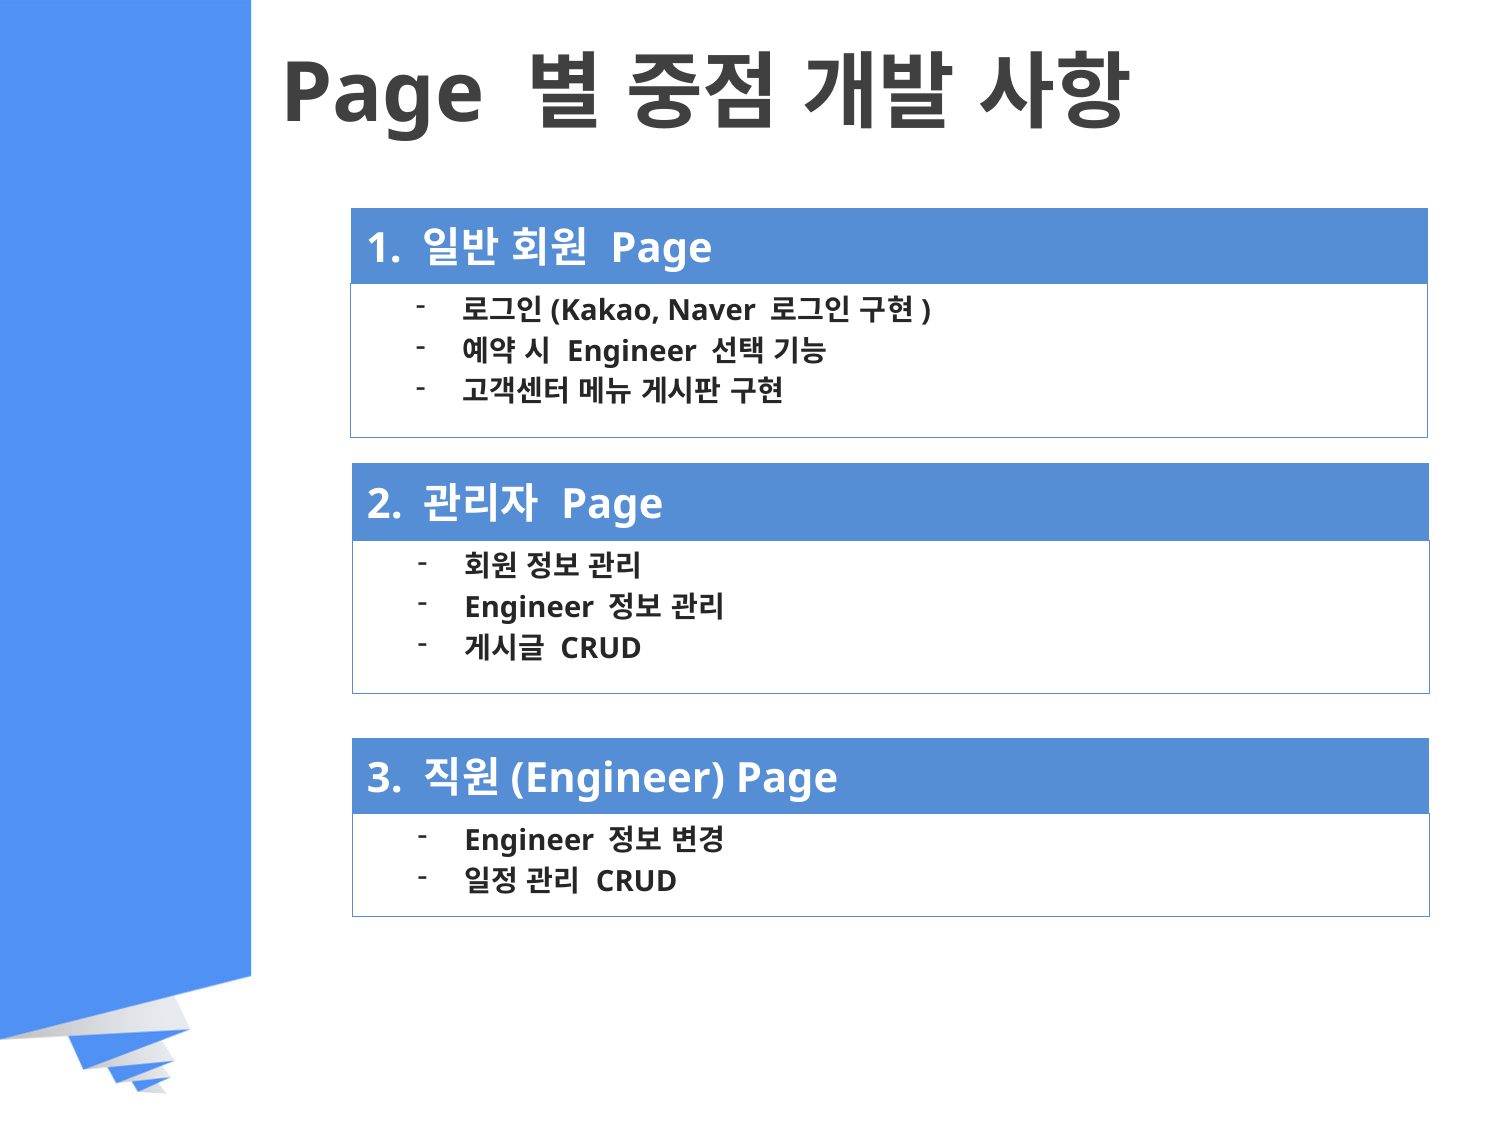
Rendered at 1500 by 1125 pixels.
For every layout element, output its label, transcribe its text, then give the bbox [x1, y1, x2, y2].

text_box Engineer 정보 변경 일정 관리 CRUD [352, 813, 1430, 917]
title Page 별 중점 개발 사항 [265, 0, 1500, 176]
text_box 3. 직원(Engineer) Page [352, 738, 1429, 813]
list 로그인(Kakao, Naver 로그인 구현) 예약 시 Engineer 선택 기능 고객센터 메뉴 게시판 구현 [350, 283, 1428, 438]
picture [0, 0, 1500, 1125]
list 1. 일반 회원 Page [351, 208, 1428, 283]
text_box 회원 정보 관리 Engineer 정보 관리 게시글 CRUD [352, 540, 1430, 694]
text_box 2. 관리자 Page [352, 463, 1429, 540]
